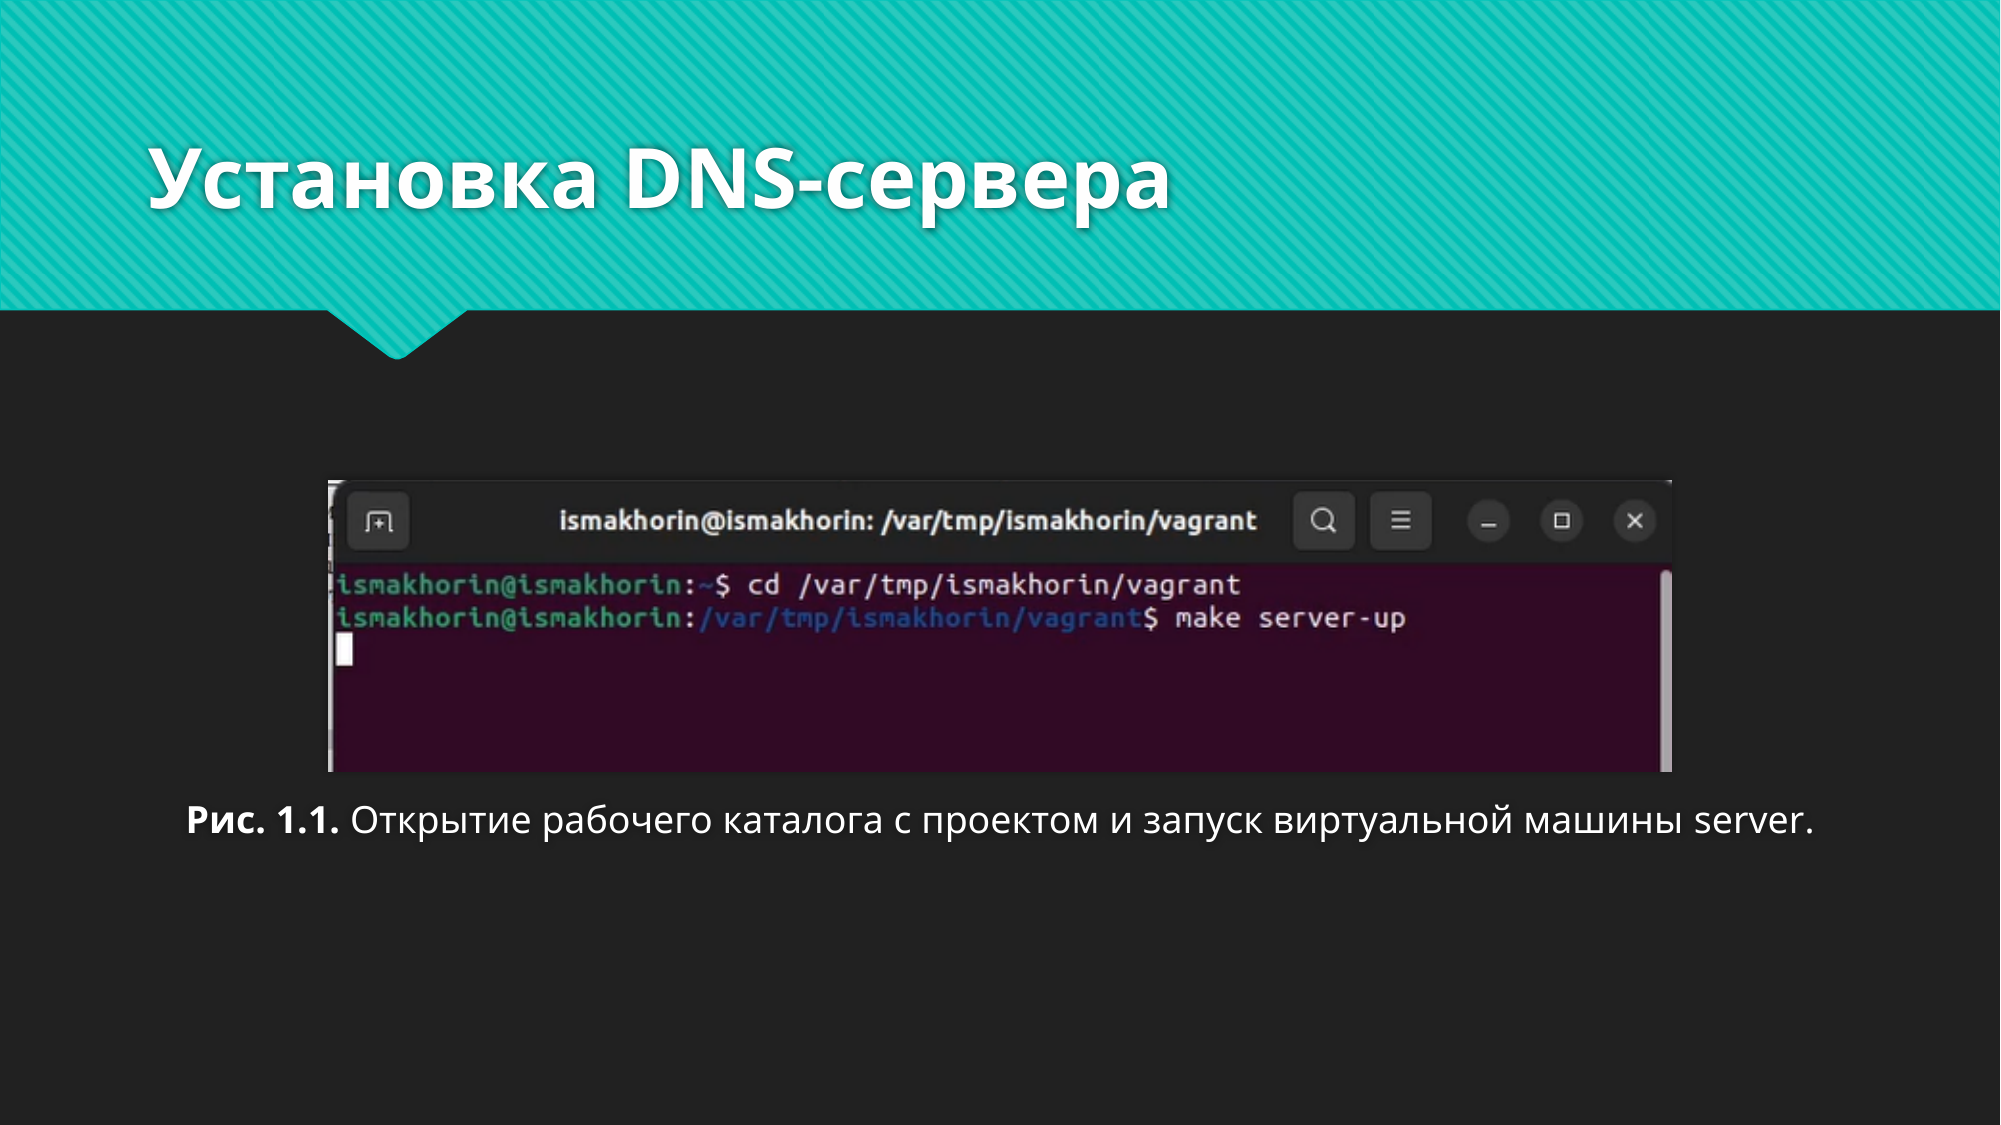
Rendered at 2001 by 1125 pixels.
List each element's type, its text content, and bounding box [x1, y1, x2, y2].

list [328, 480, 1672, 772]
title Установка DNS-сервера [132, 73, 1868, 233]
text_box Рис. 1.1. Открытие рабочего каталога с проектом и запуск виртуальной машины server. [132, 772, 1868, 865]
